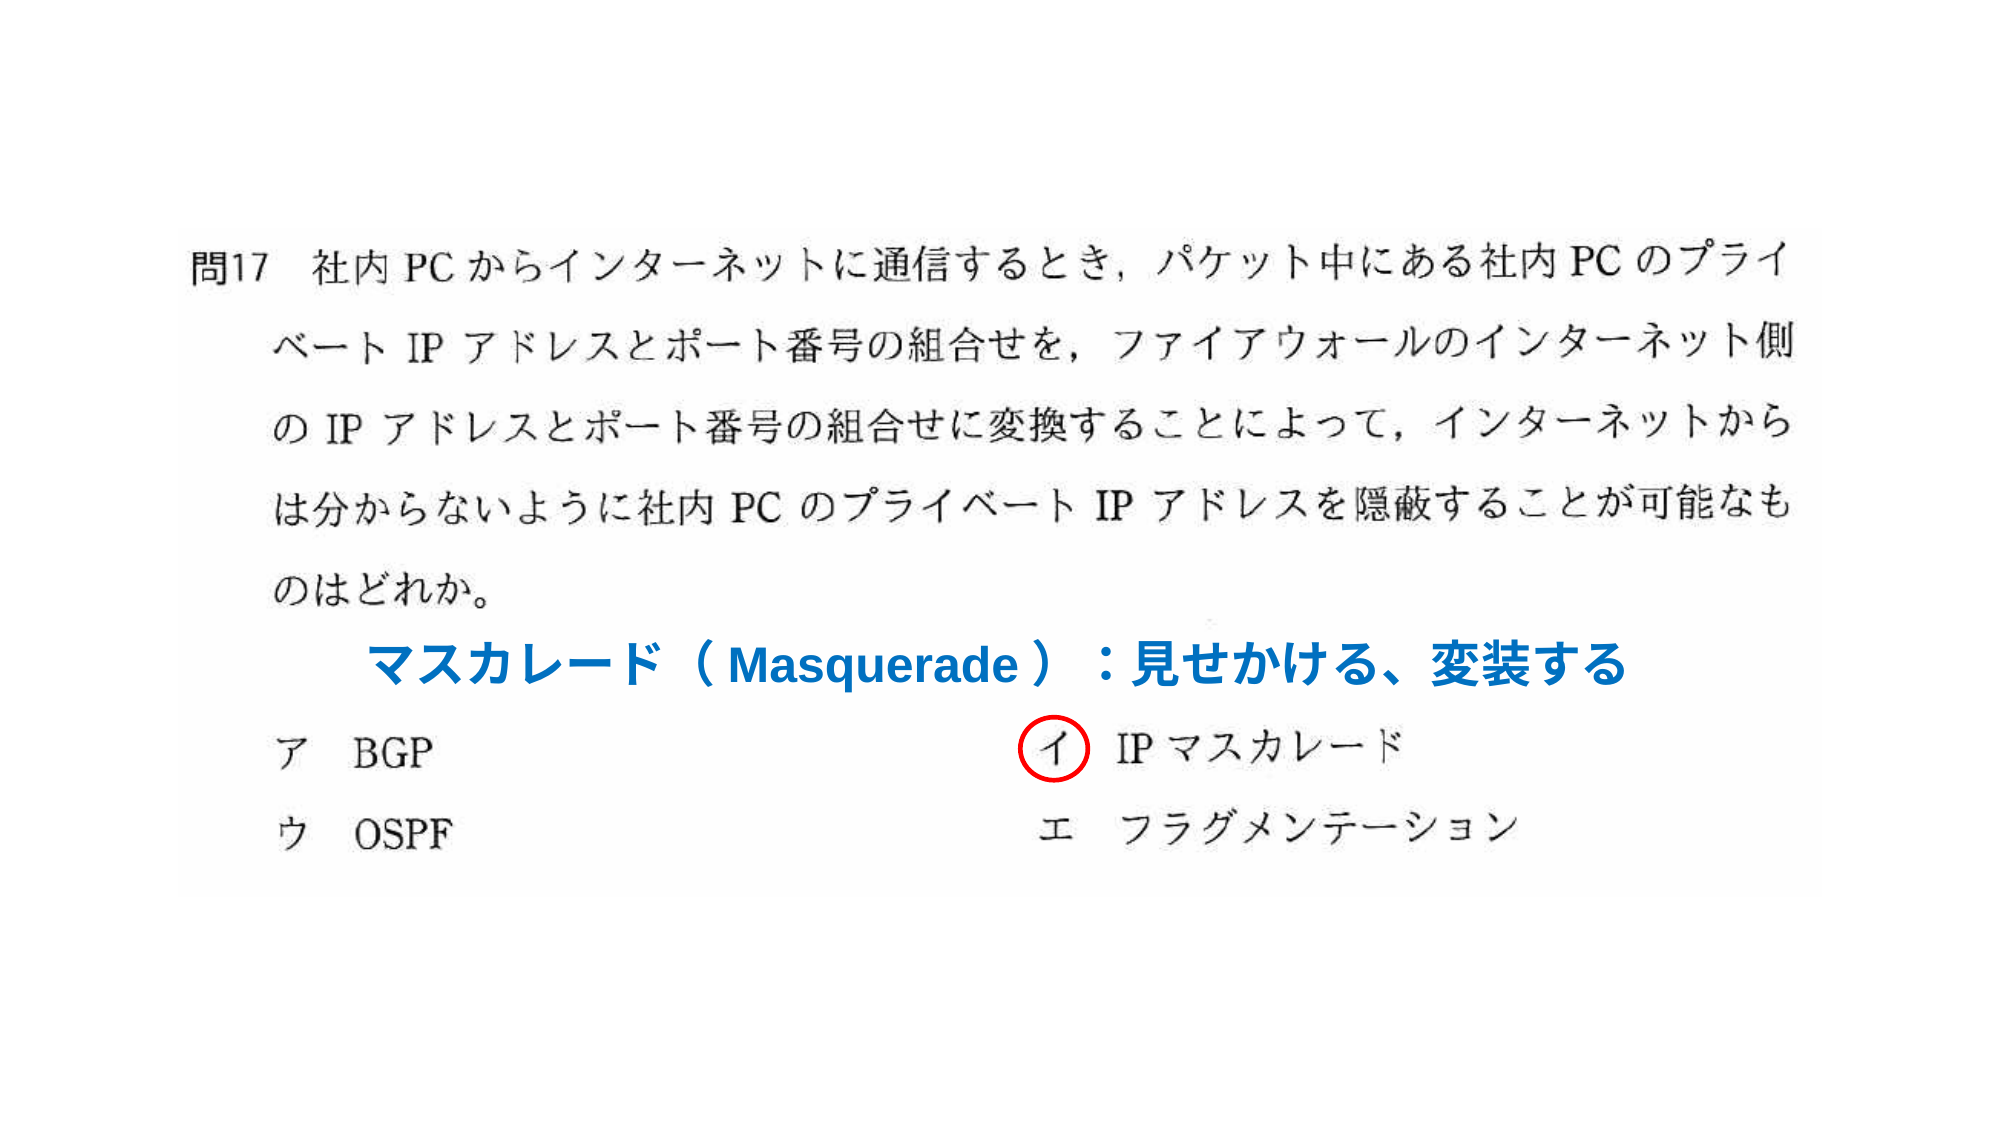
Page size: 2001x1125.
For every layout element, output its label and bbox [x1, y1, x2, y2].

picture [178, 228, 1822, 897]
